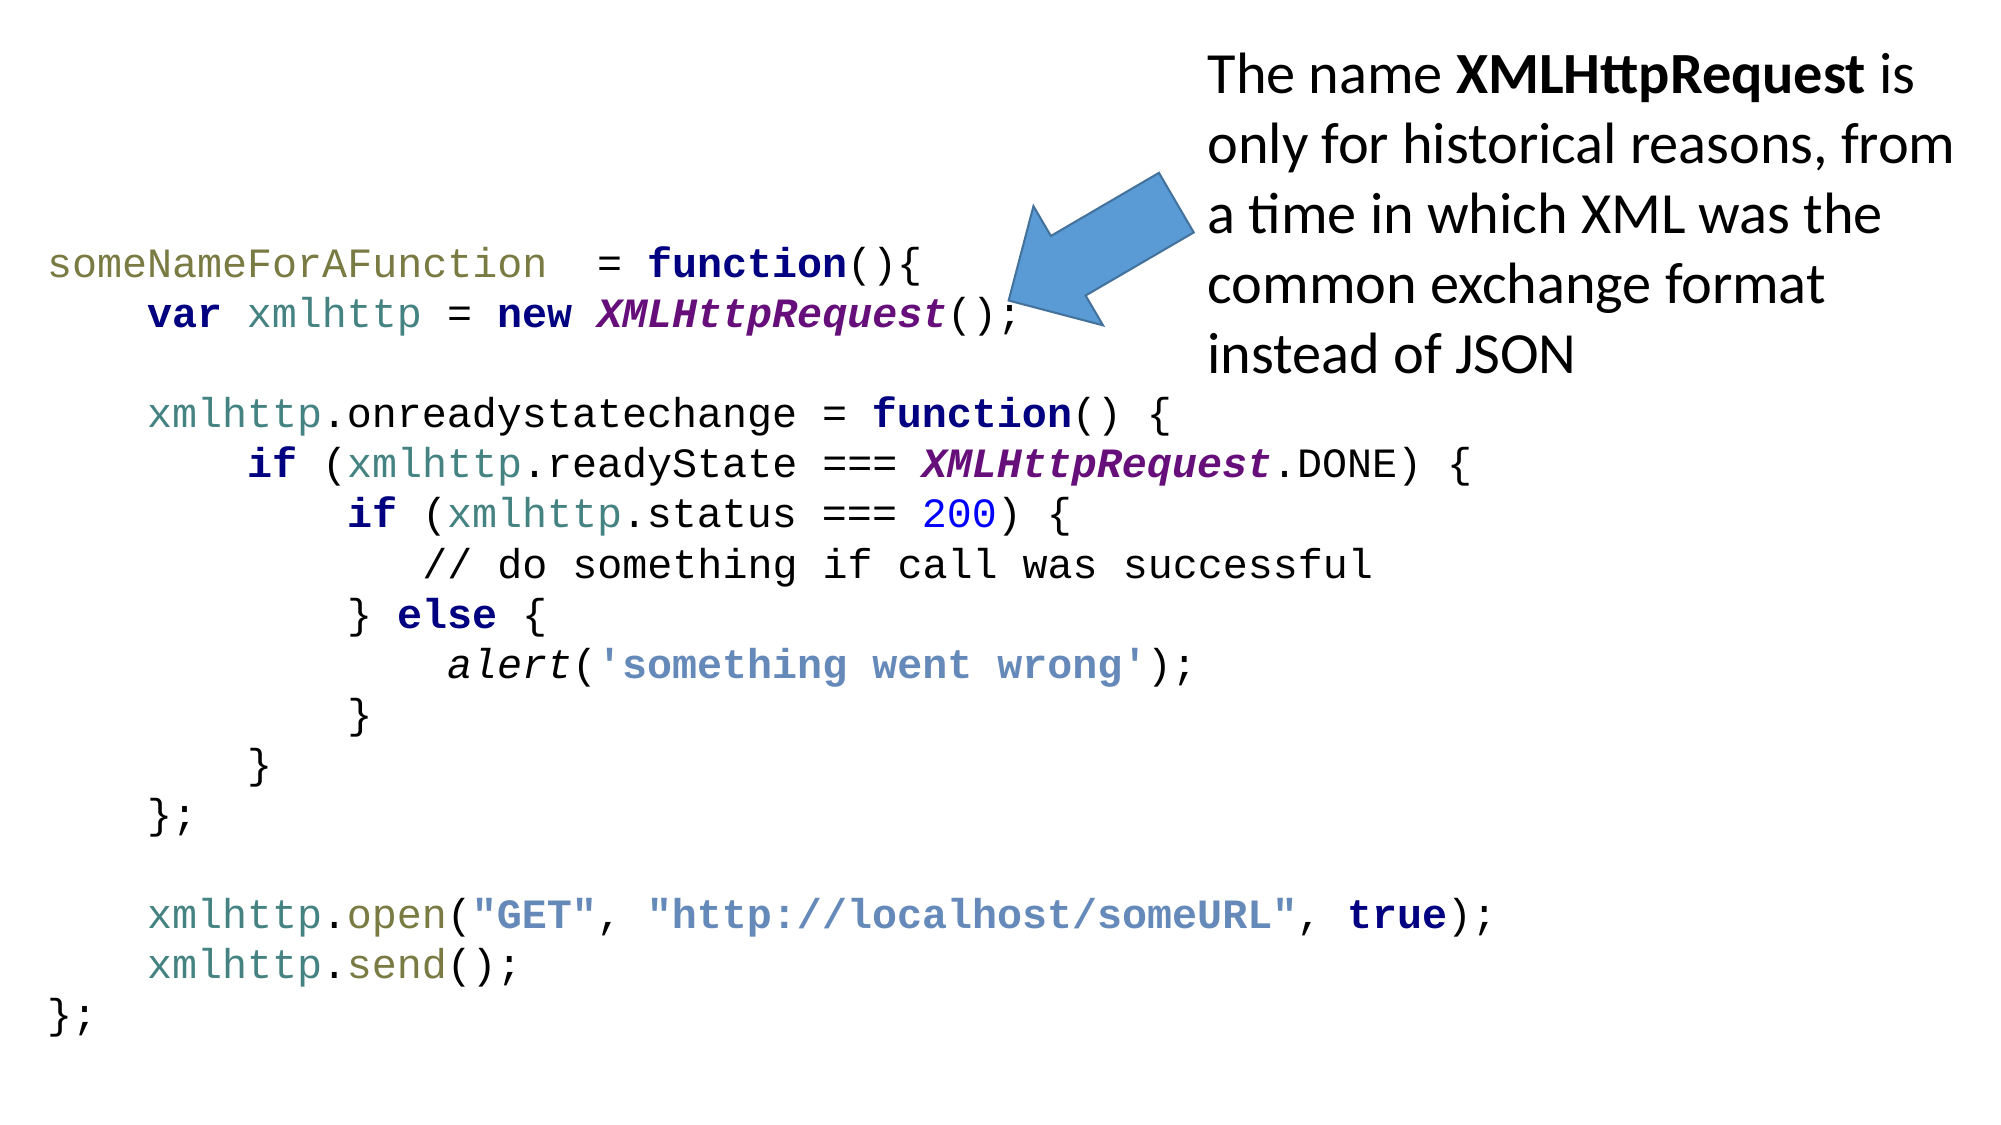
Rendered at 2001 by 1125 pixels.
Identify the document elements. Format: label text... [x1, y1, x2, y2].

list someNameForAFunction = function(){ var xmlhttp = new XMLHttpRequest(); xmlhttp.onreadystatechange = function() { if (xmlhttp.readyState === XMLHttpRequest.DONE) { if (xmlhttp.status === 200) { // do something if call was successful } else { alert('something went wrong'); } } }; xmlhttp.open("GET", "http://localhost/someURL", true); xmlhttp.send(); }; [32, 228, 1553, 1095]
text_box The name XMLHttpRequest is only for historical reasons, from a time in which XML was the common exchange format instead of JSON [1192, 28, 1971, 393]
text_box [1007, 171, 1196, 327]
